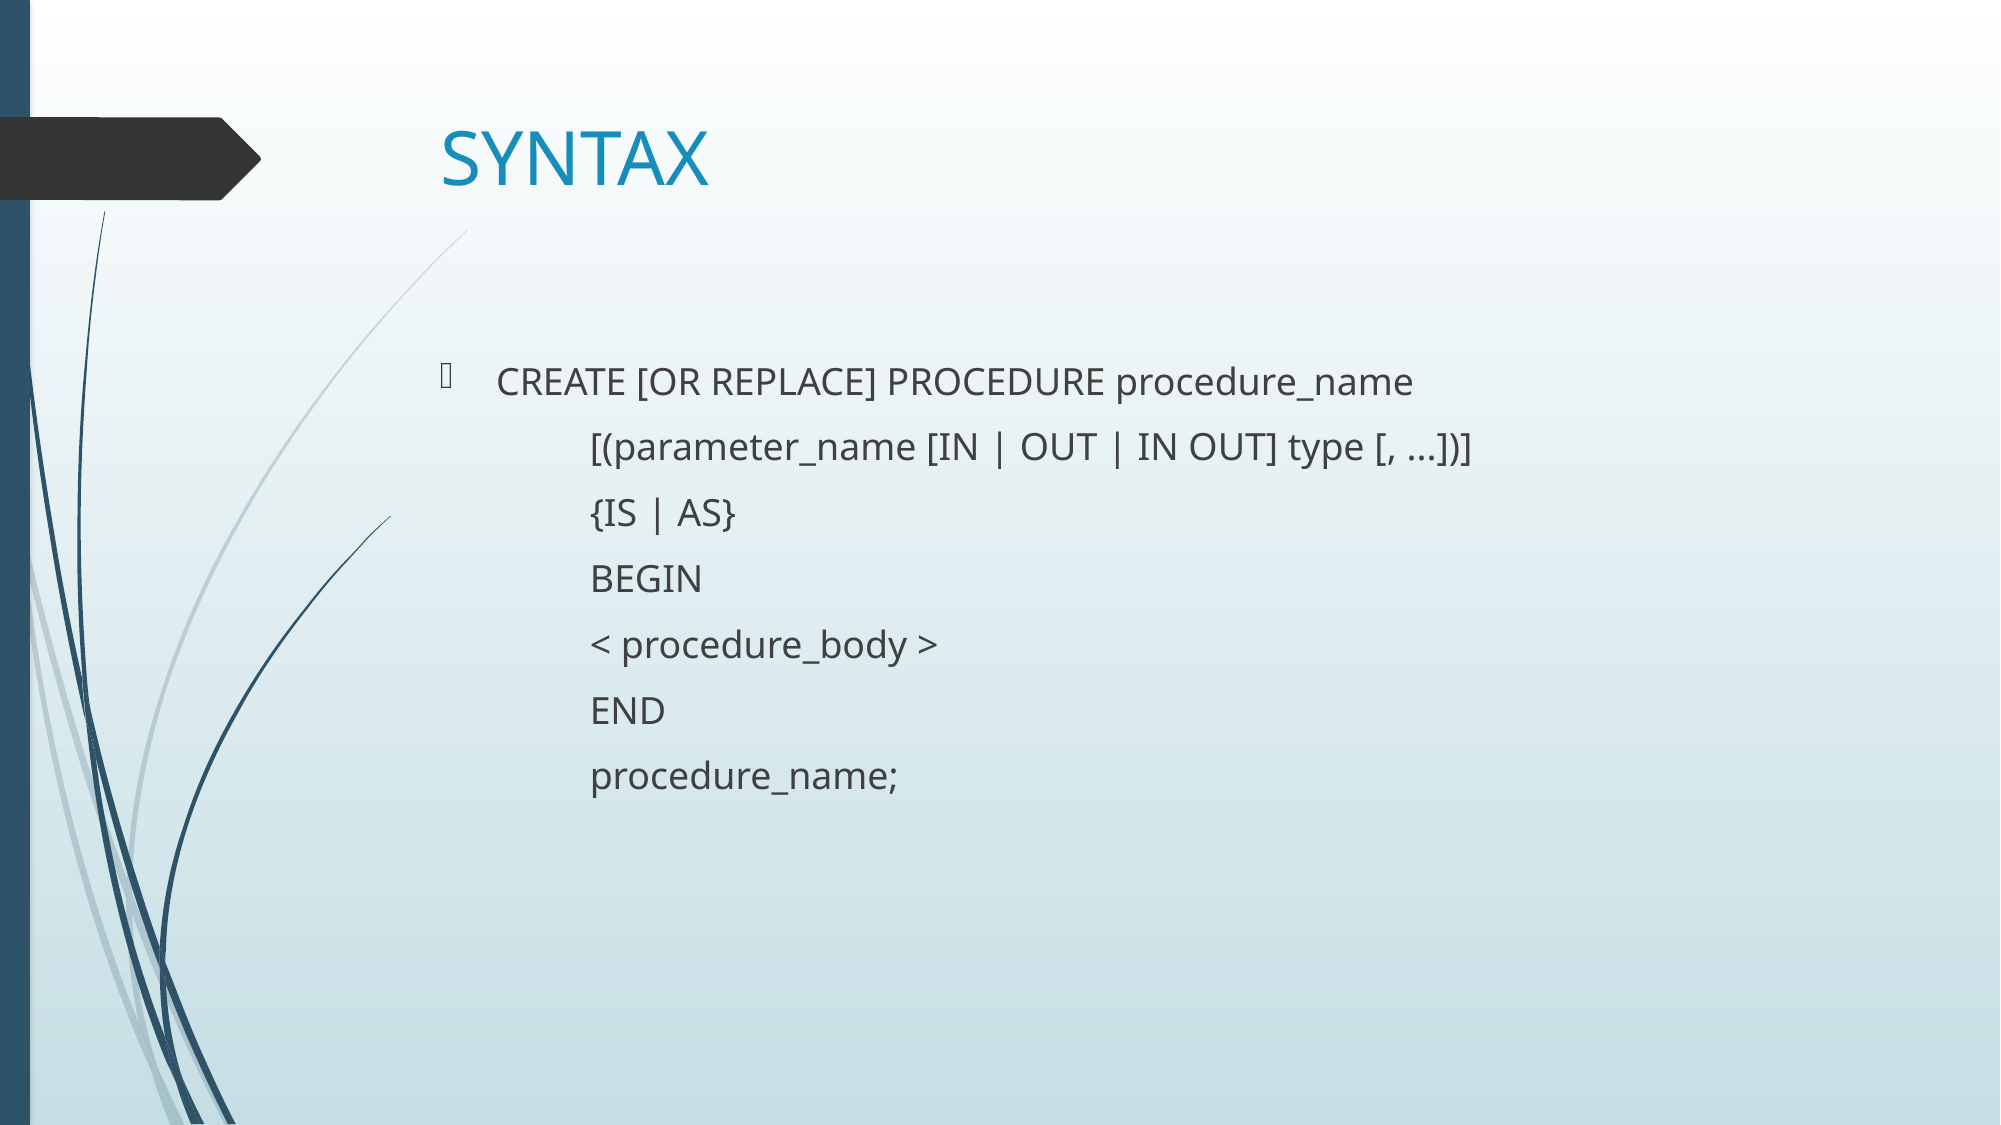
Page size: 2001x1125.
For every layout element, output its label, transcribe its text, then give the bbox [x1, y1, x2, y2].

title SYNTAX [425, 102, 1888, 313]
list CREATE [OR REPLACE] PROCEDURE procedure_name [(parameter_name [IN | OUT | IN OUT] type [, ...])] {IS | AS} BEGIN < procedure_body > END procedure_name; [424, 350, 1888, 970]
